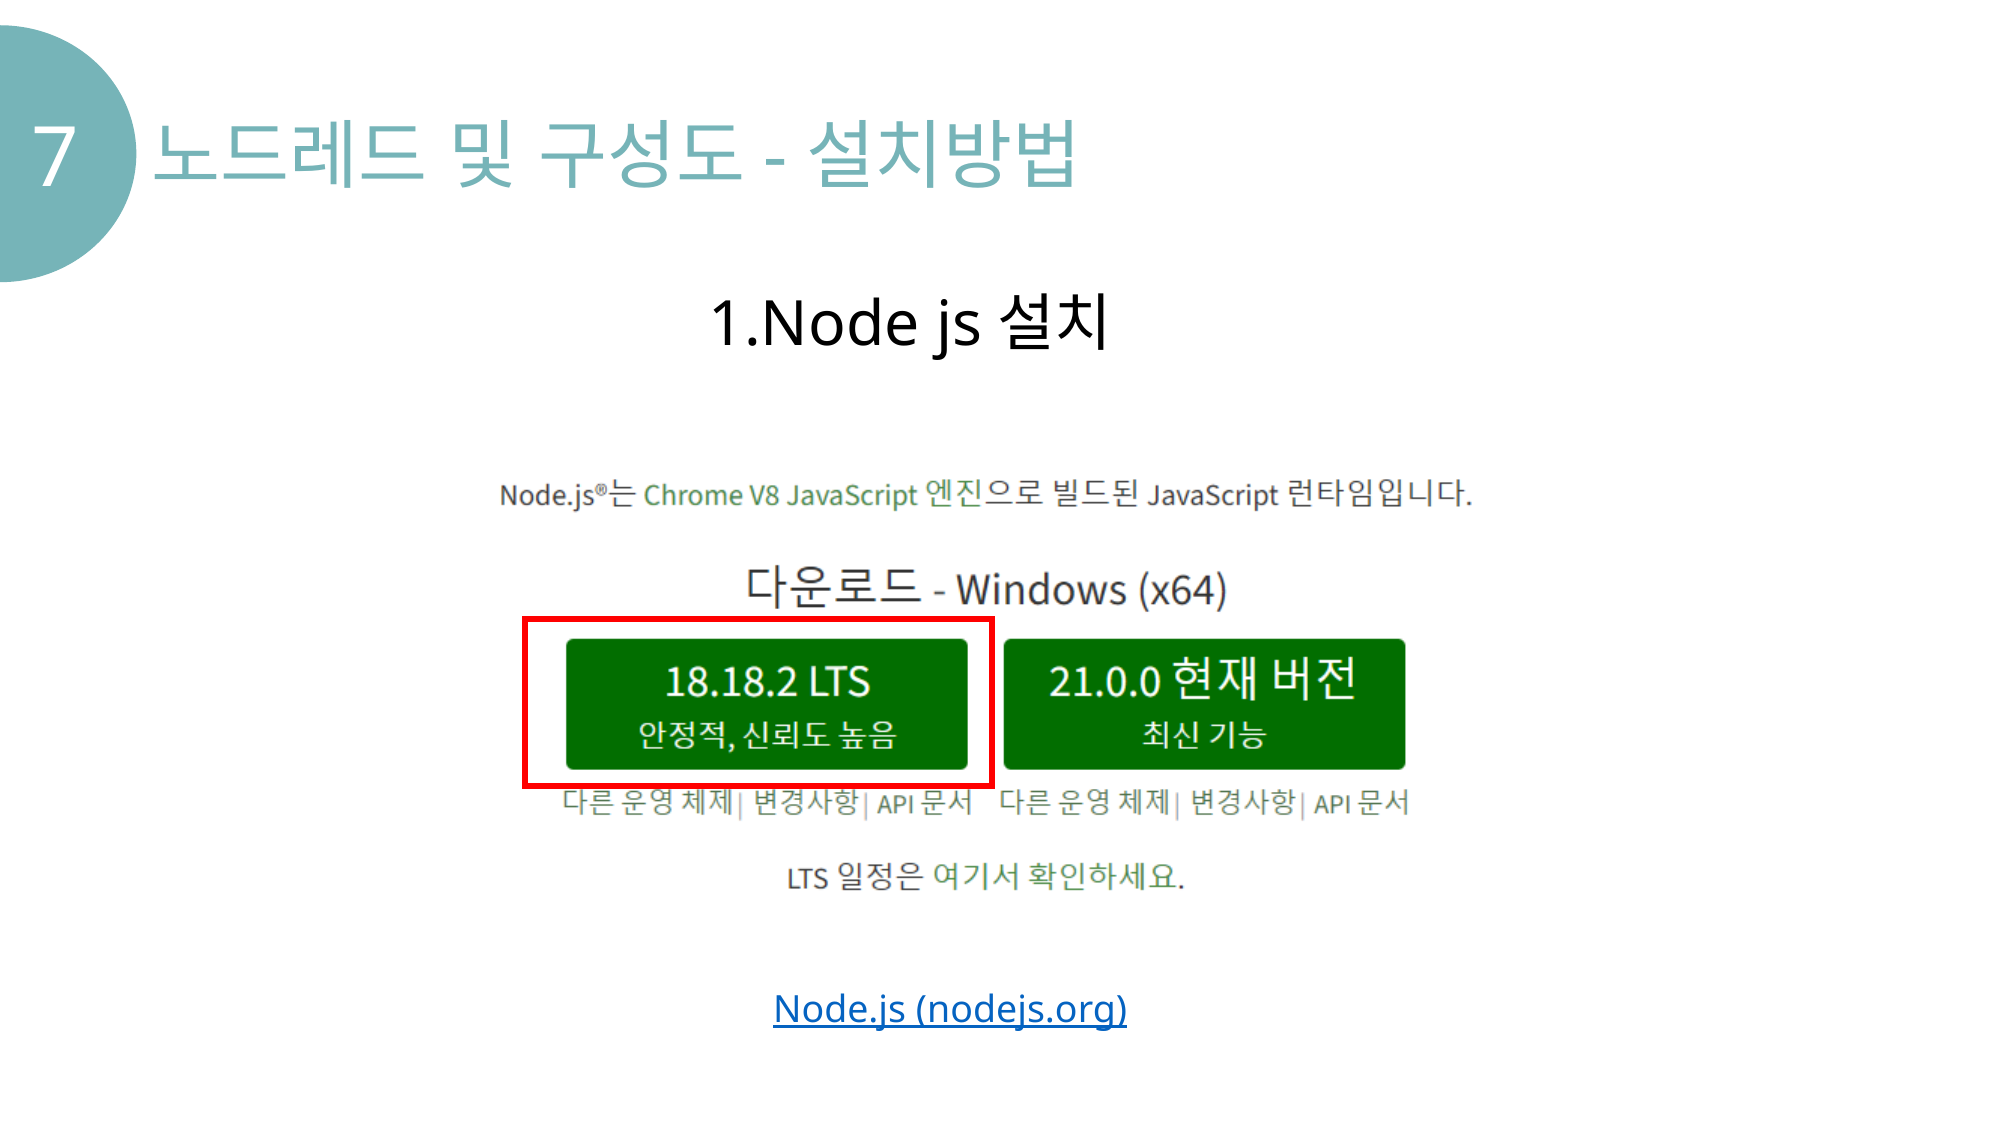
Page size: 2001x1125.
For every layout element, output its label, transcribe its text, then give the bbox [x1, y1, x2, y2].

text_box 노드레드 및 구성도-설치방법 [137, 100, 1097, 206]
text_box Node.js (nodejs.org) [758, 977, 1770, 1044]
picture [404, 427, 1550, 970]
text_box 1.Node js설치 [693, 276, 1427, 366]
text_box 7 [16, 95, 94, 211]
